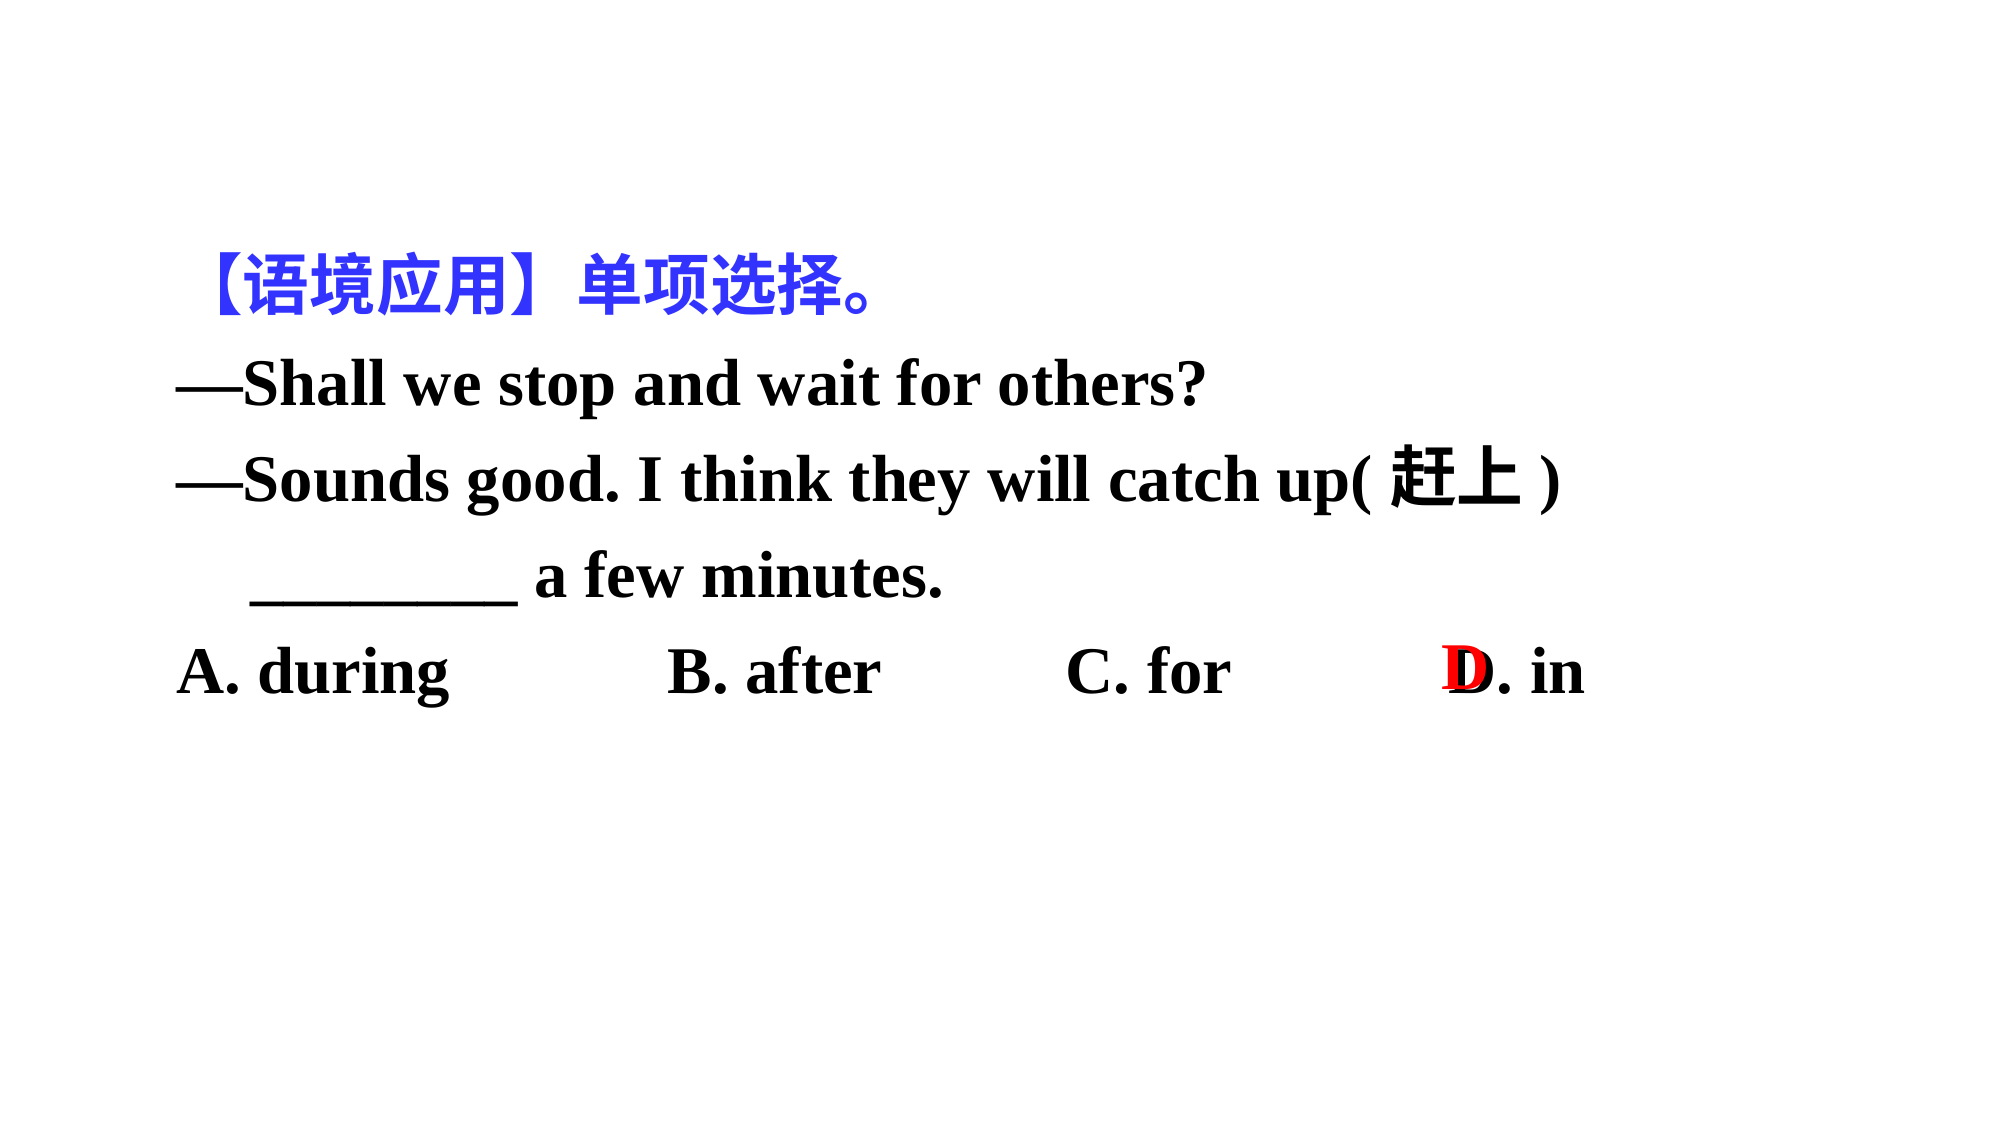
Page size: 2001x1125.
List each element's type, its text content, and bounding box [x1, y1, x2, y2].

text_box D [1427, 599, 1557, 711]
text_box 【语境应用】单项选择。 —Shall we stop and wait for others? —Sounds good. I think they will catch up(赶上) ________ a few minutes. A. during B. after C. for D. in [161, 219, 1851, 715]
